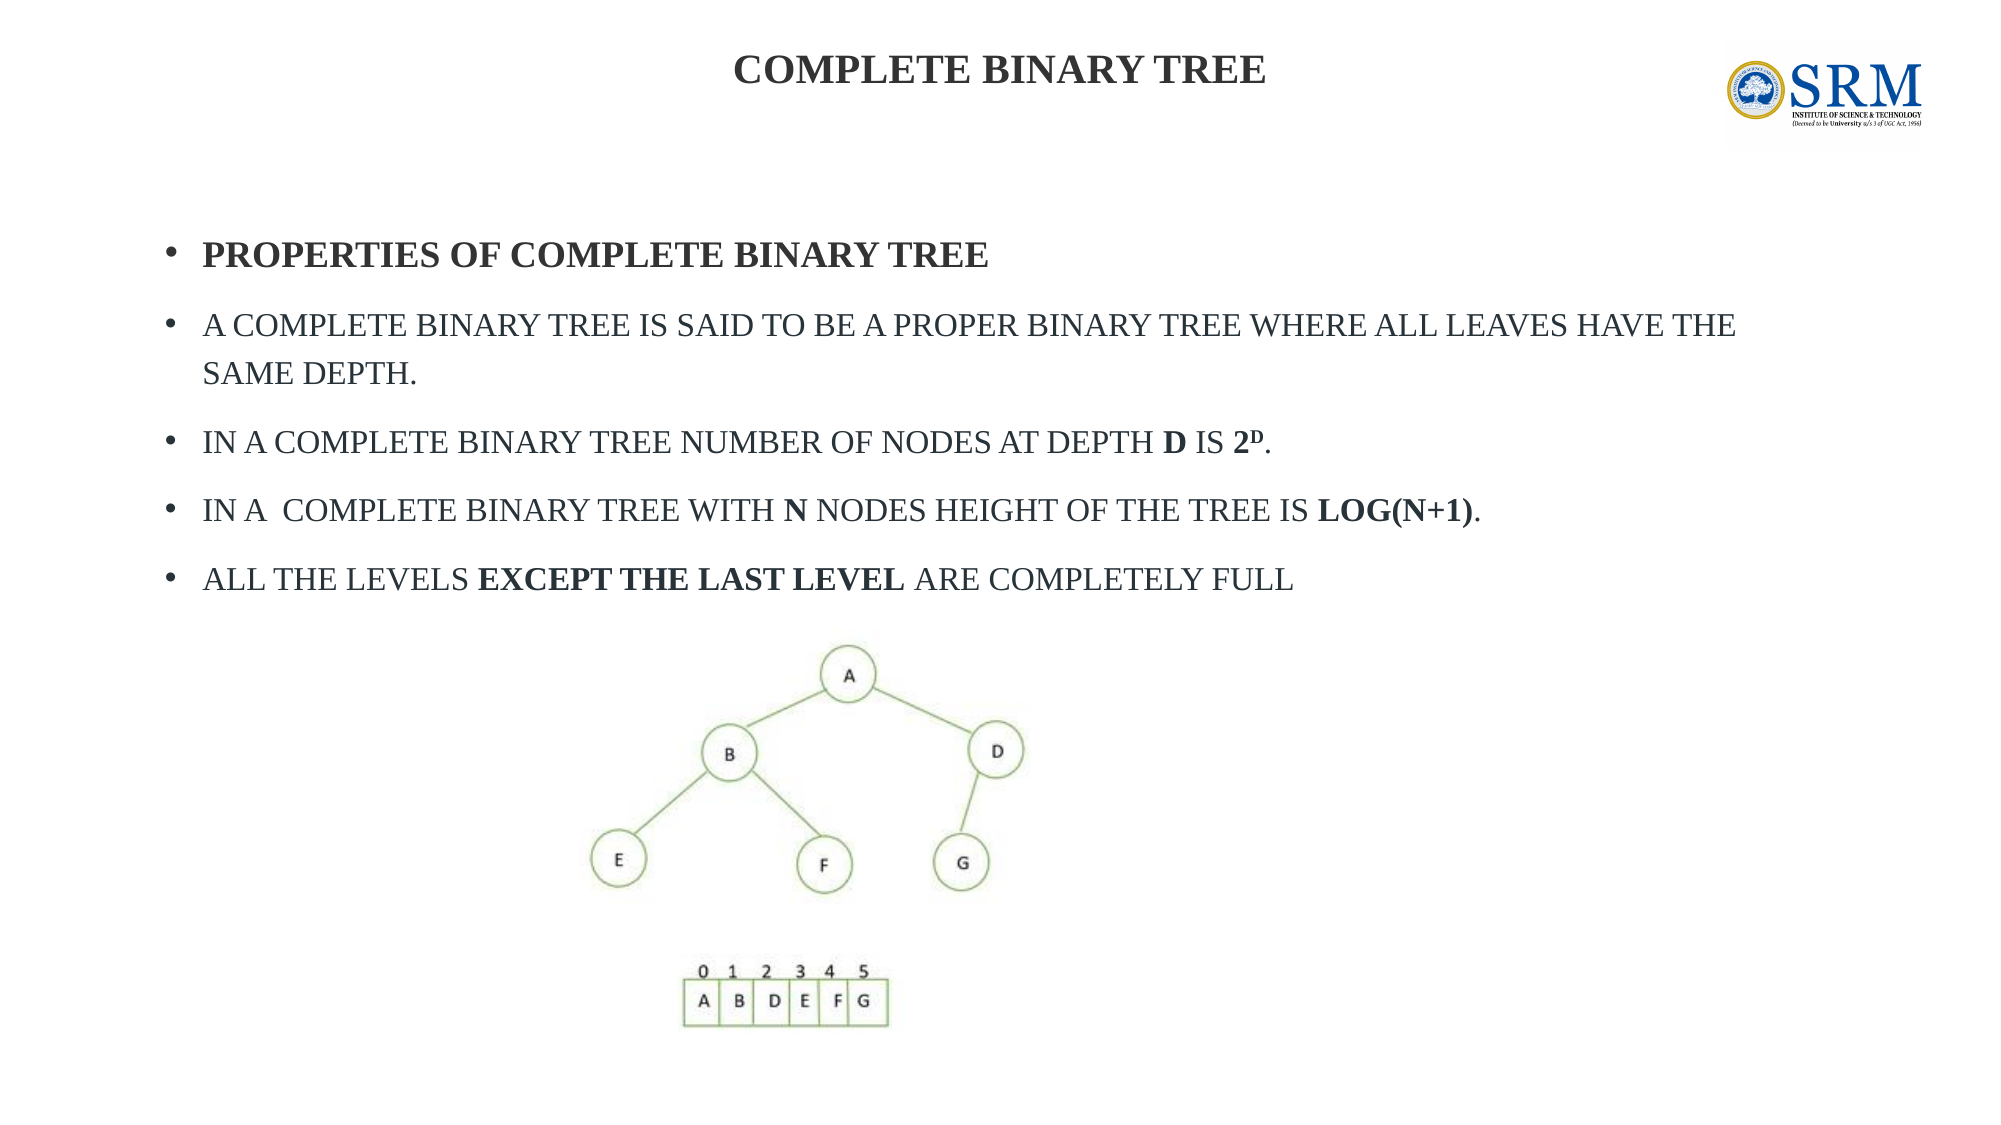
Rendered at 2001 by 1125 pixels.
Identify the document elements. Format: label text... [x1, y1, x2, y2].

list PROPERTIES OF COMPLETE BINARY TREE A COMPLETE BINARY TREE IS SAID TO BE A PROPER BINARY TREE WHERE ALL LEAVES HAVE THE SAME DEPTH. IN A COMPLETE BINARY TREE NUMBER OF NODES AT DEPTH D IS 2D. IN A COMPLETE BINARY TREE WITH N NODES HEIGHT OF THE TREE IS LOG(N+1). ALL THE LEVELS EXCEPT THE LAST LEVEL ARE COMPLETELY FULL [149, 213, 1850, 950]
title COMPLETE BINARY TREE [149, 52, 1851, 138]
picture [1723, 37, 1926, 151]
picture [579, 628, 1049, 1056]
